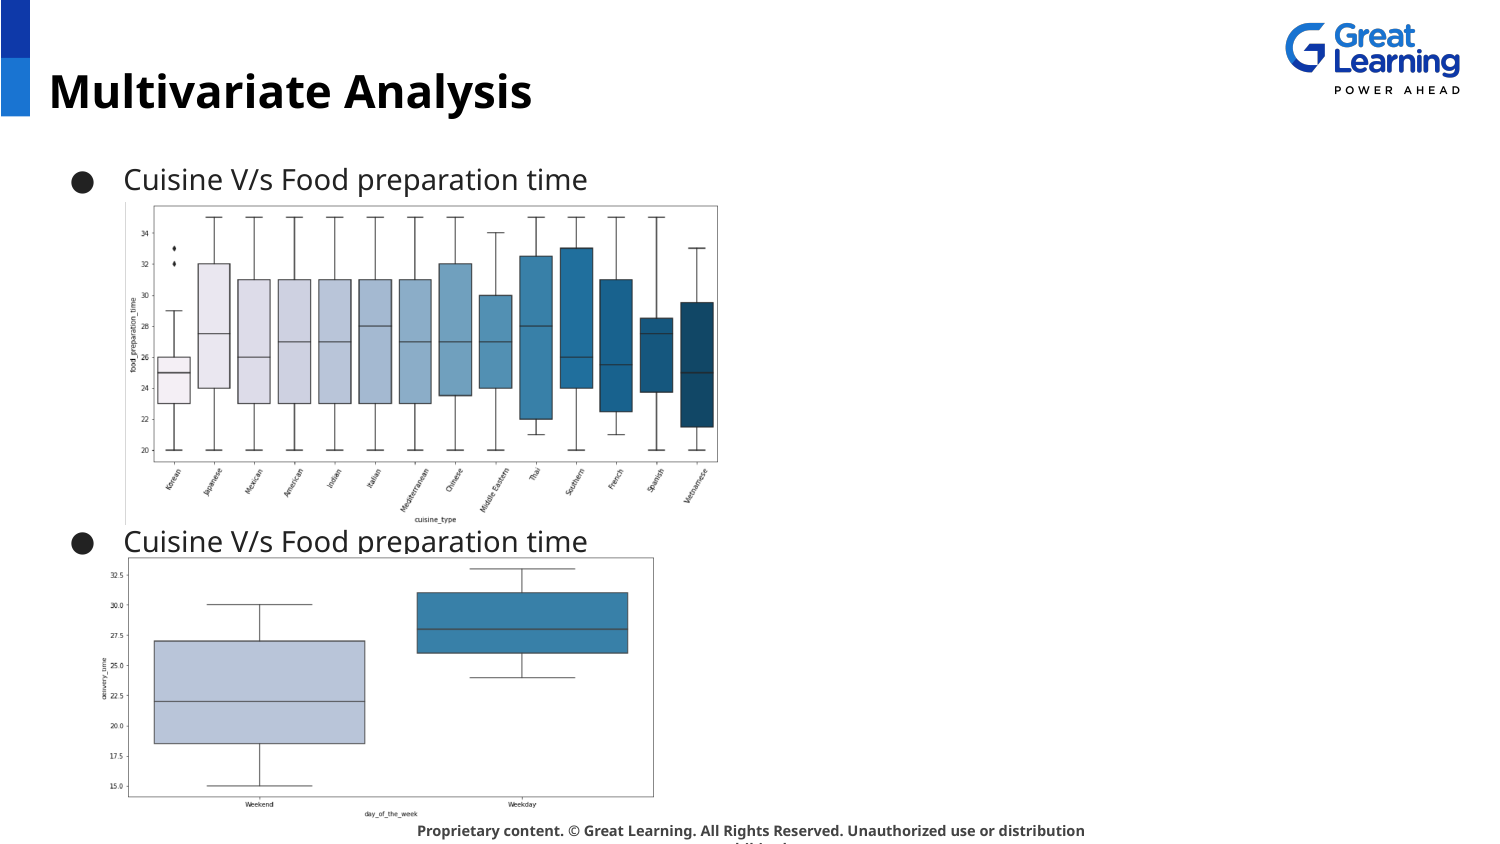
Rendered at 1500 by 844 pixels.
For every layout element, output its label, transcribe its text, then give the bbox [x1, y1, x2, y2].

title Multivariate Analysis [33, 47, 1431, 141]
picture [102, 554, 657, 821]
list Cuisine V/s Food preparation time Cuisine V/s Food preparation time [33, 141, 1449, 750]
picture [1258, 11, 1487, 106]
picture [125, 202, 722, 526]
